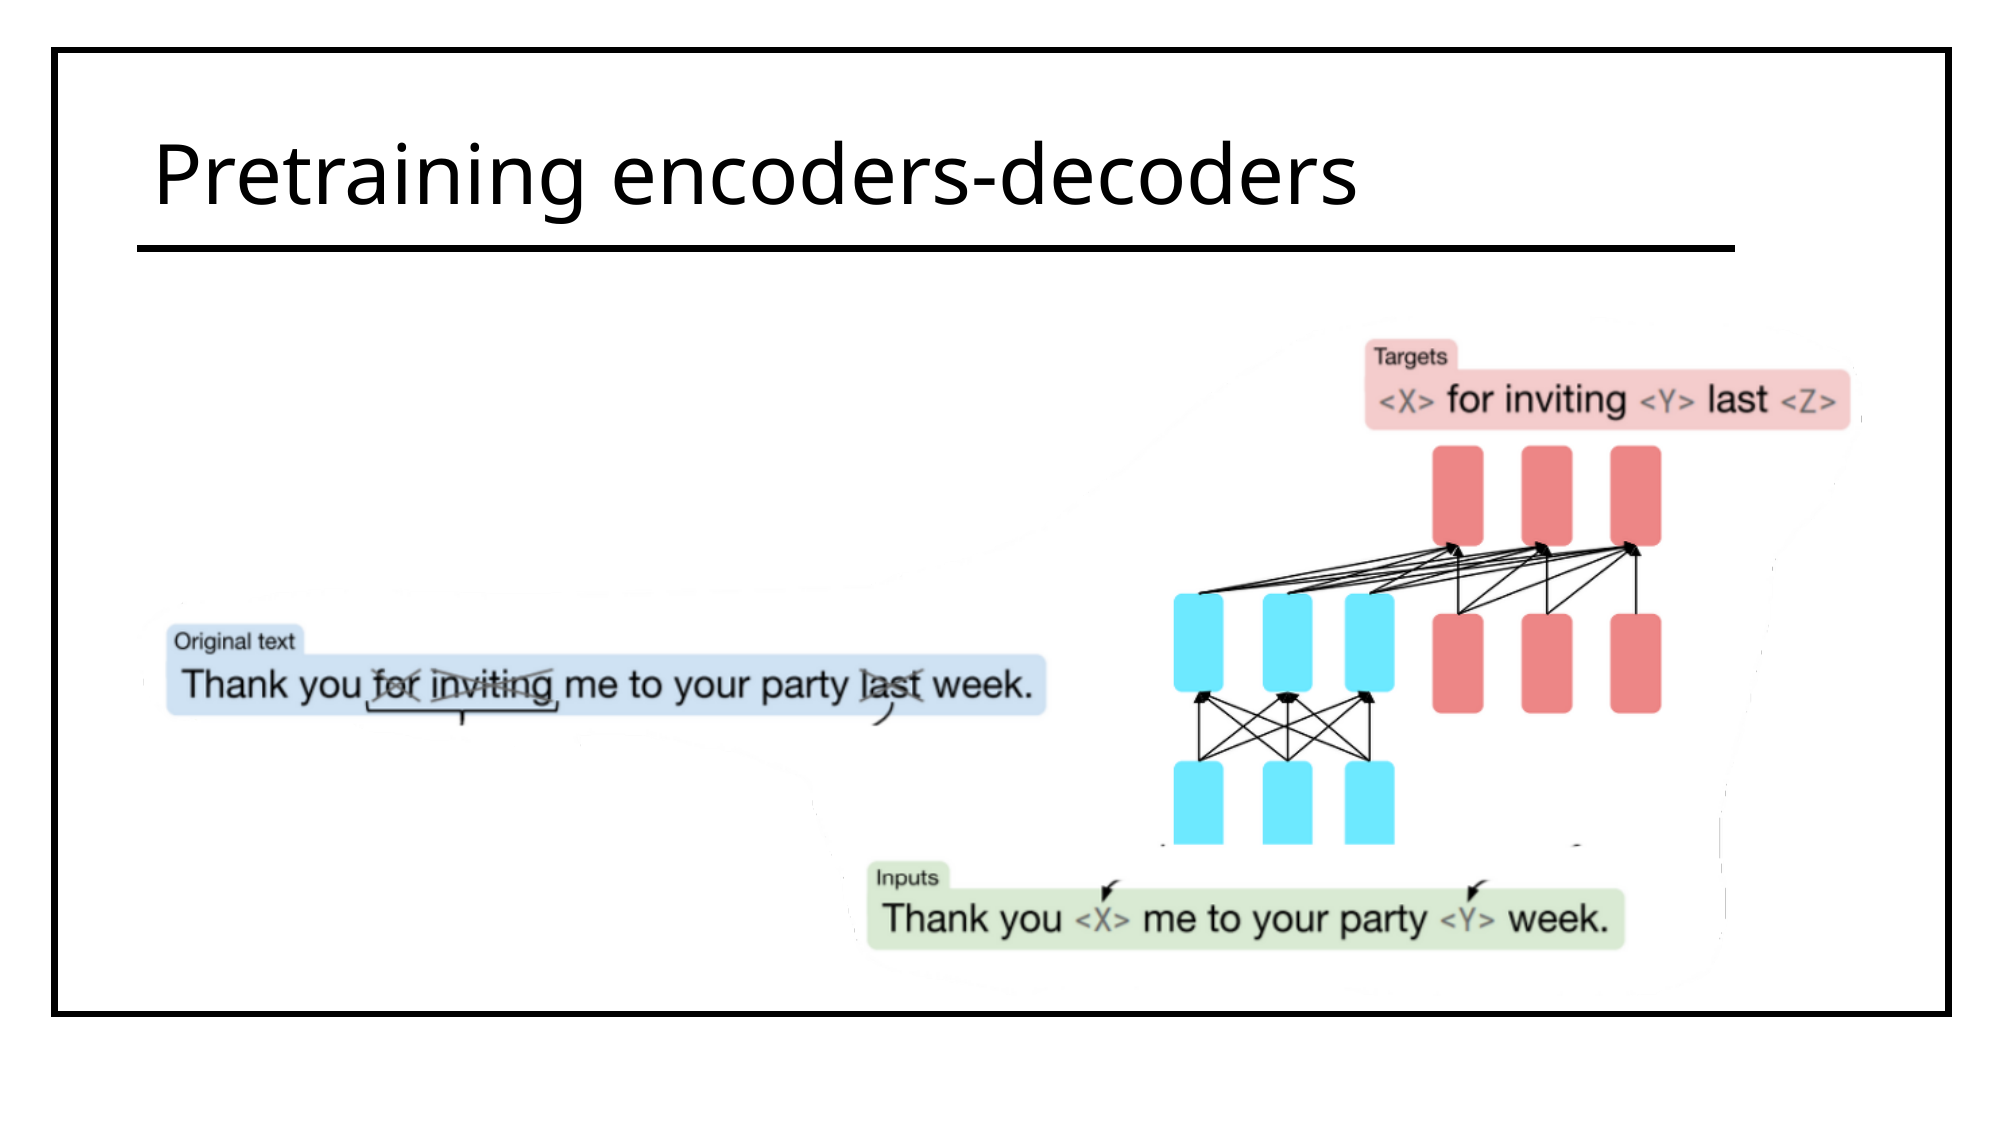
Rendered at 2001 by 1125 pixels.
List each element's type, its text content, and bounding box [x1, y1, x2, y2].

title Pretraining encoders-decoders [137, 68, 1863, 287]
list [137, 316, 1863, 996]
